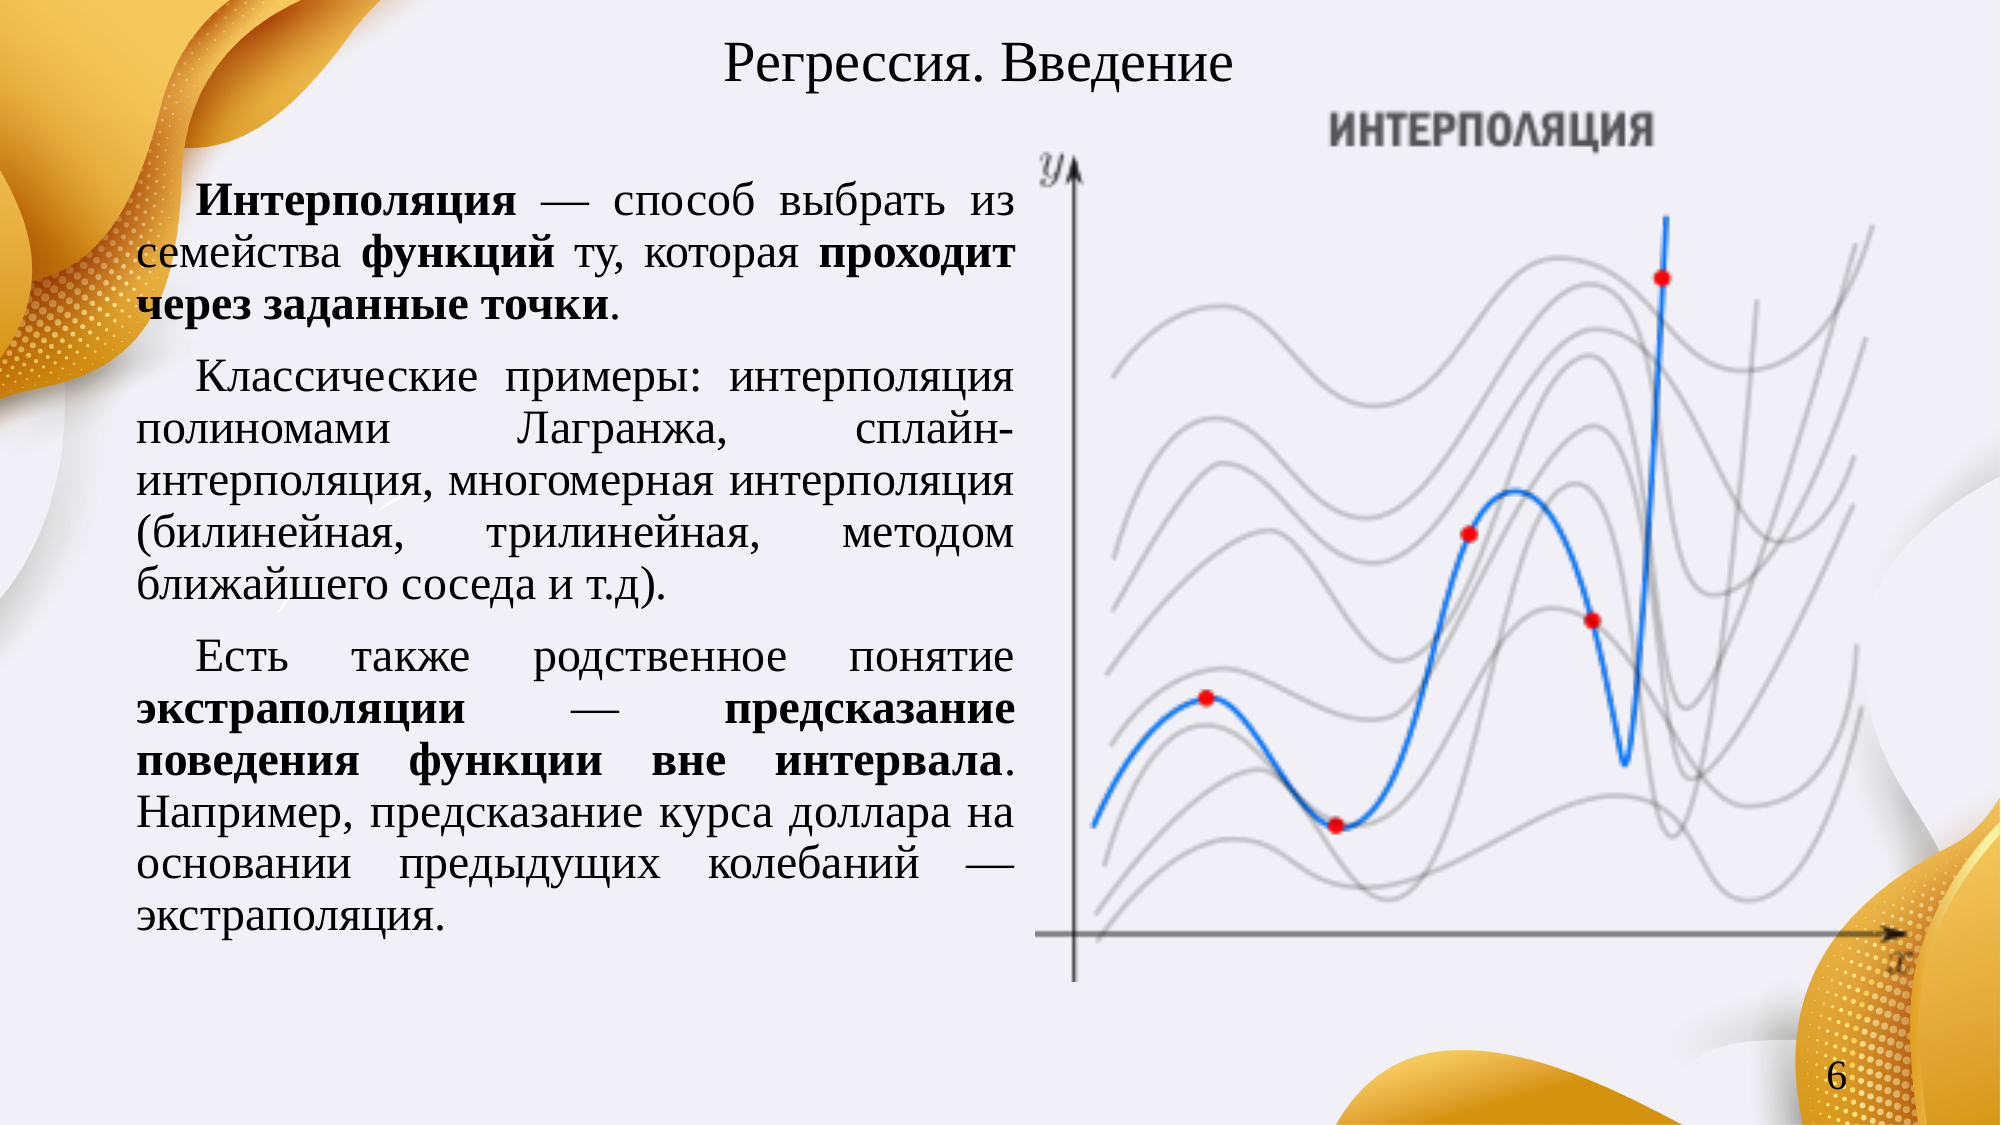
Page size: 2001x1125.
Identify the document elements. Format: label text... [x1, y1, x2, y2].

picture [0, 0, 2000, 1125]
slide_number 6 [1412, 1042, 1863, 1103]
title Регрессия. Введение [116, 13, 1842, 112]
list Интерполяция — способ выбрать из семейства функций ту, которая проходит через заданные точки. Классические примеры: интерполяция полиномами Лагранжа, сплайн-интерполяция, многомерная интерполяция (билинейная, трилинейная, методом ближайшего соседа и т.д). Есть также родственное понятие экстраполяции — предсказание поведения функции вне интервала. Например, предсказание курса доллара на основании предыдущих колебаний — экстраполяция. [121, 166, 1032, 1004]
